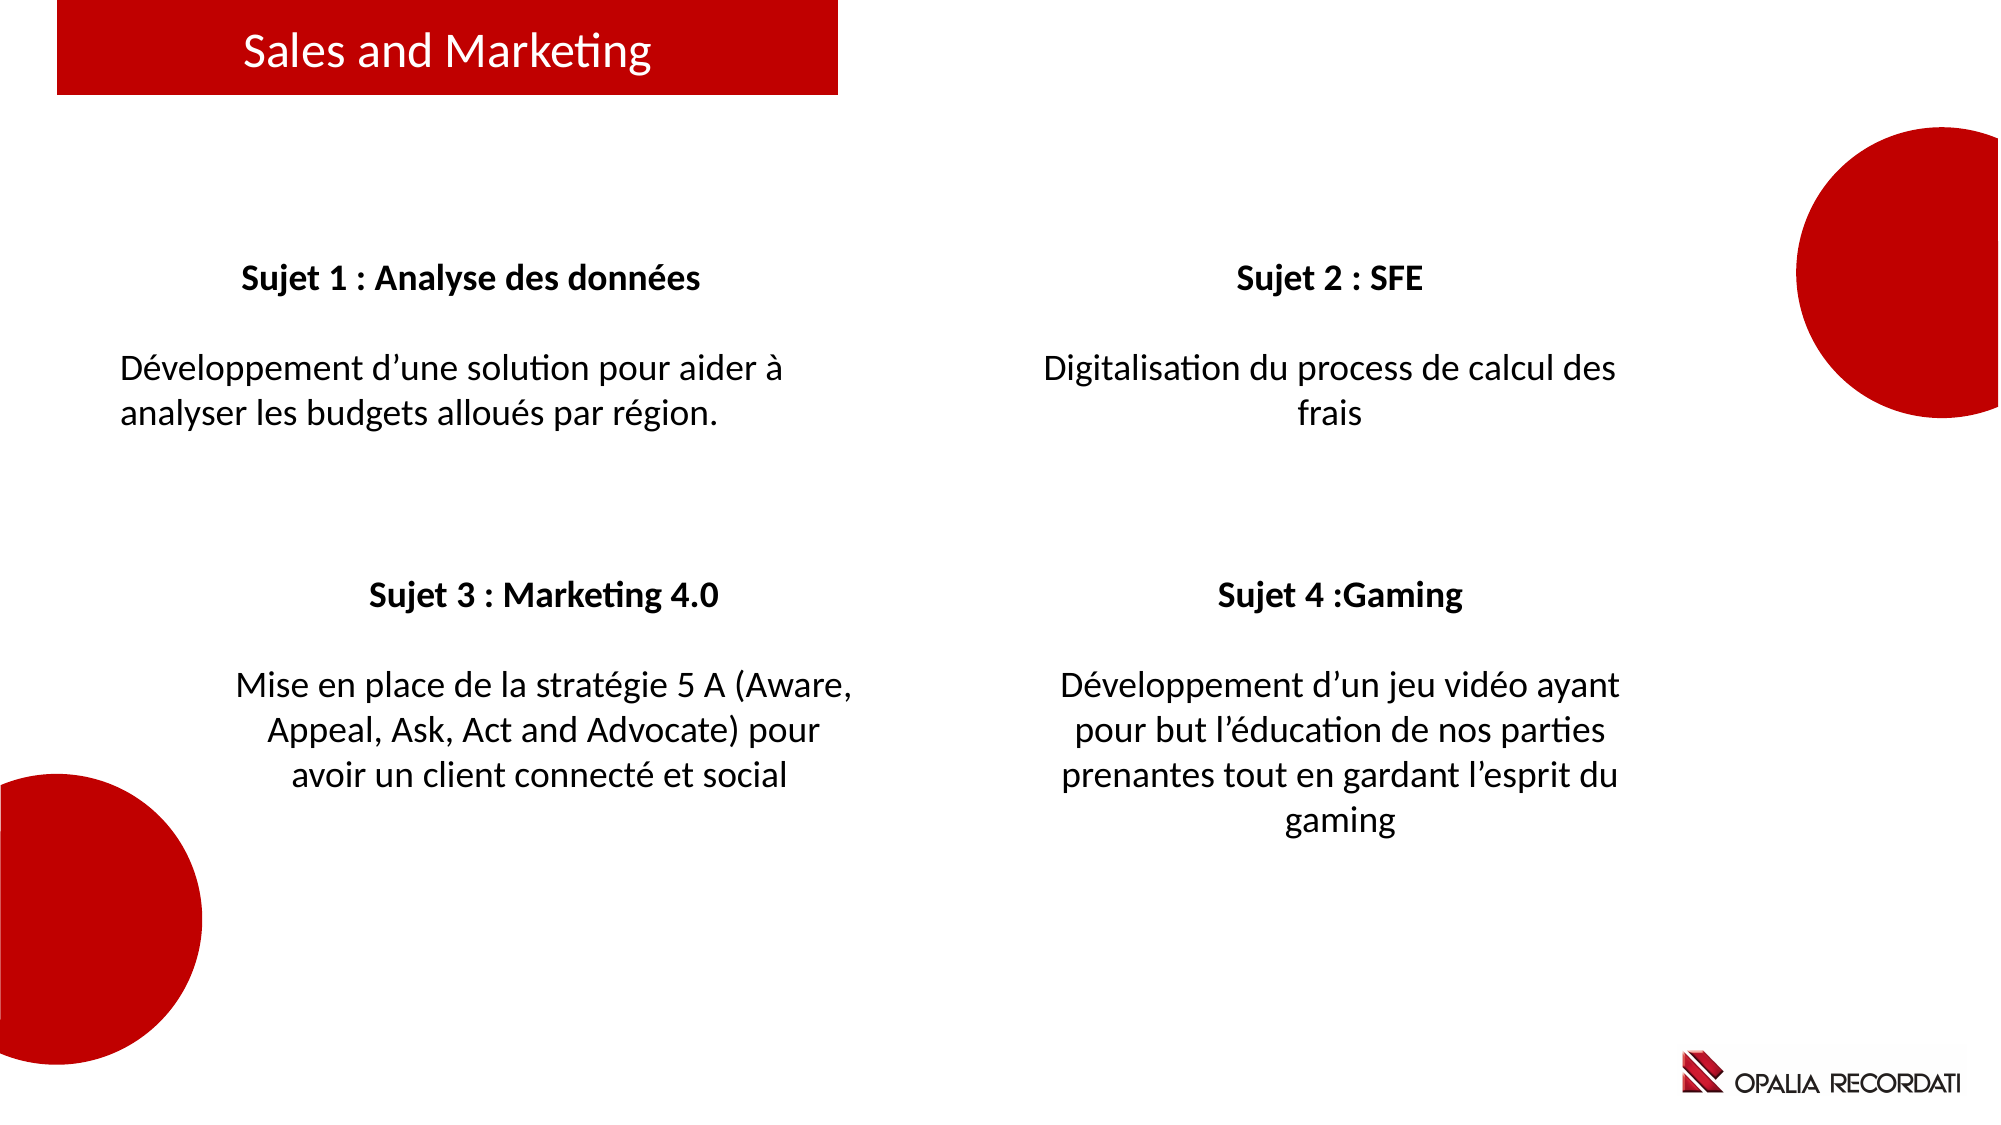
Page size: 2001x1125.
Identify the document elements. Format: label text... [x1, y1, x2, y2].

text_box [0, 773, 203, 1065]
text_box Sales and Marketing [57, 0, 838, 95]
text_box [1796, 127, 1999, 419]
text_box Sujet 1 : Analyse des données Développement d’une solution pour aider à analyser les budgets alloués par région. [105, 245, 838, 486]
text_box Sujet 3 : Marketing 4.0 Mise en place de la stratégie 5 A (Aware, Appeal, Ask, Act and Advocate) pour avoir un client connecté et social [220, 562, 868, 803]
text_box Sujet 4 :Gaming Développement d’un jeu vidéo ayant pour but l’éducation de nos parties prenantes tout en gardant l’esprit du gaming [1016, 562, 1665, 848]
picture [1677, 1044, 1967, 1096]
text_box Sujet 2 : SFE Digitalisation du process de calcul des frais [1016, 245, 1644, 441]
